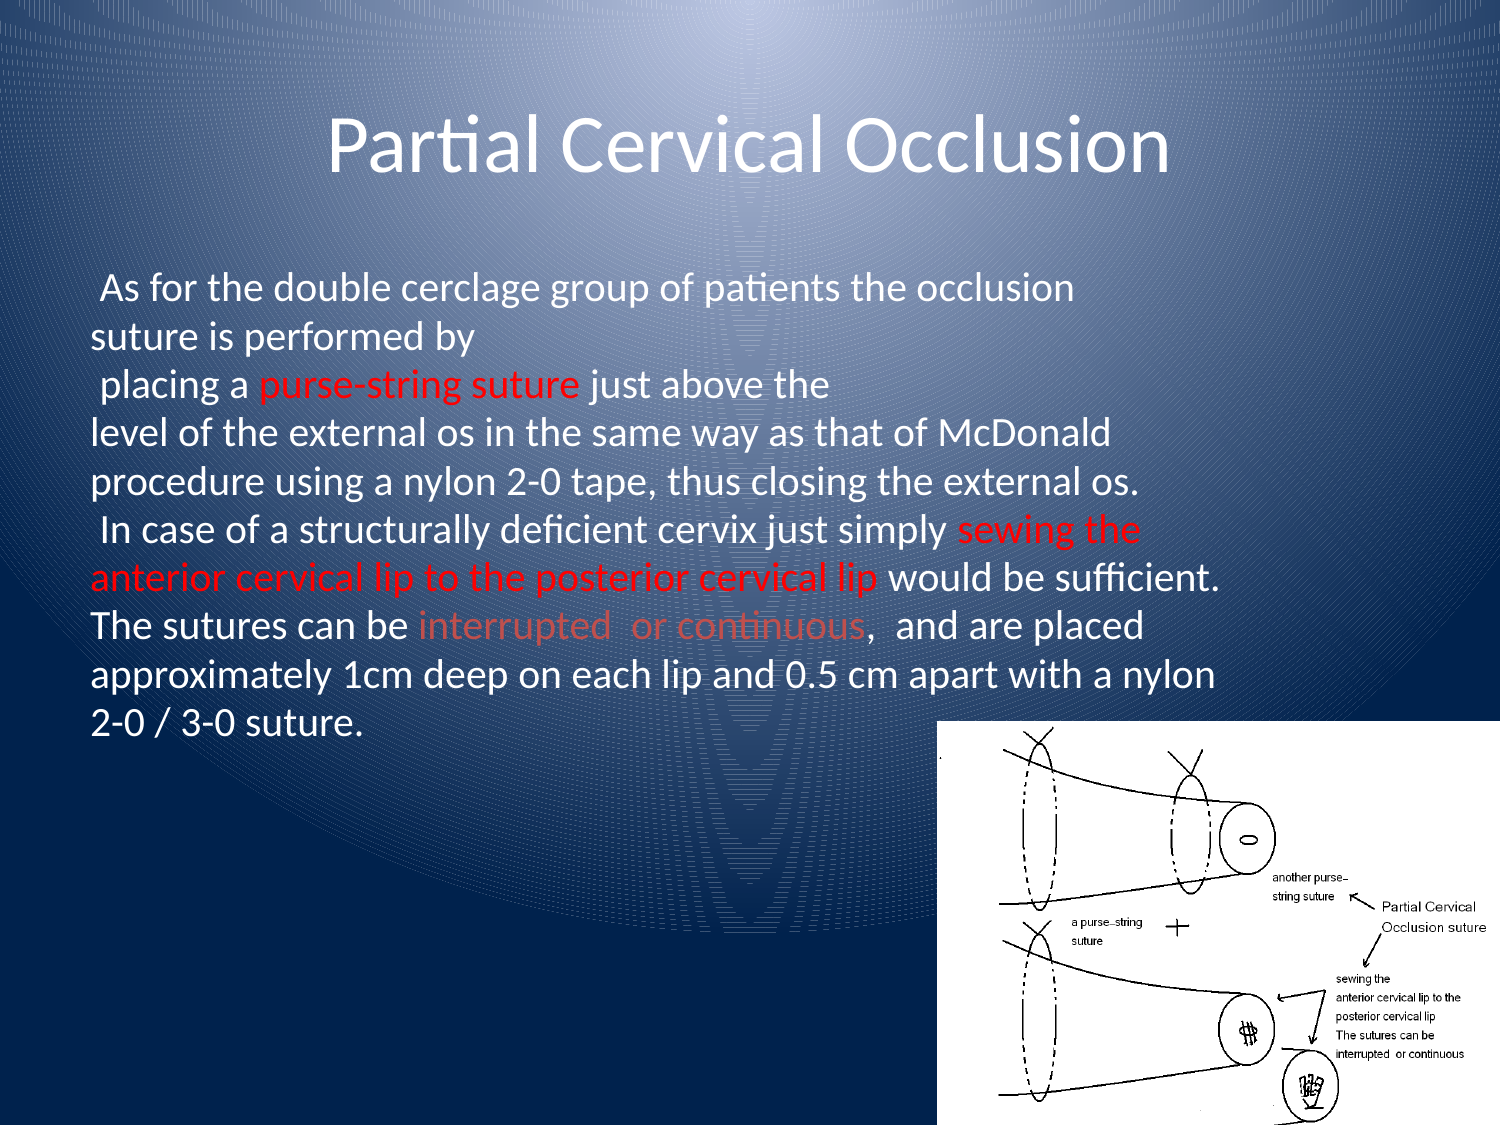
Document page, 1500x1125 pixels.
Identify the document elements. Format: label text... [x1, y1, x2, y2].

picture [937, 721, 1500, 1125]
title Partial Cervical Occlusion [75, 45, 1425, 233]
list As for the double cerclage group of patients the occlusion suture is performed by placing a purse-string suture just above the level of the external os in the same way as that of McDonald procedure using a nylon 2-0 tape, thus closing the external os. In case of a structurally deficient cervix just simply sewing the anterior cervical lip to the posterior cervical lip would be sufficient. The sutures can be interrupted or continuous, and are placed approximately 1cm deep on each lip and 0.5 cm apart with a nylon 2-0 / 3-0 suture. [75, 262, 1425, 1005]
